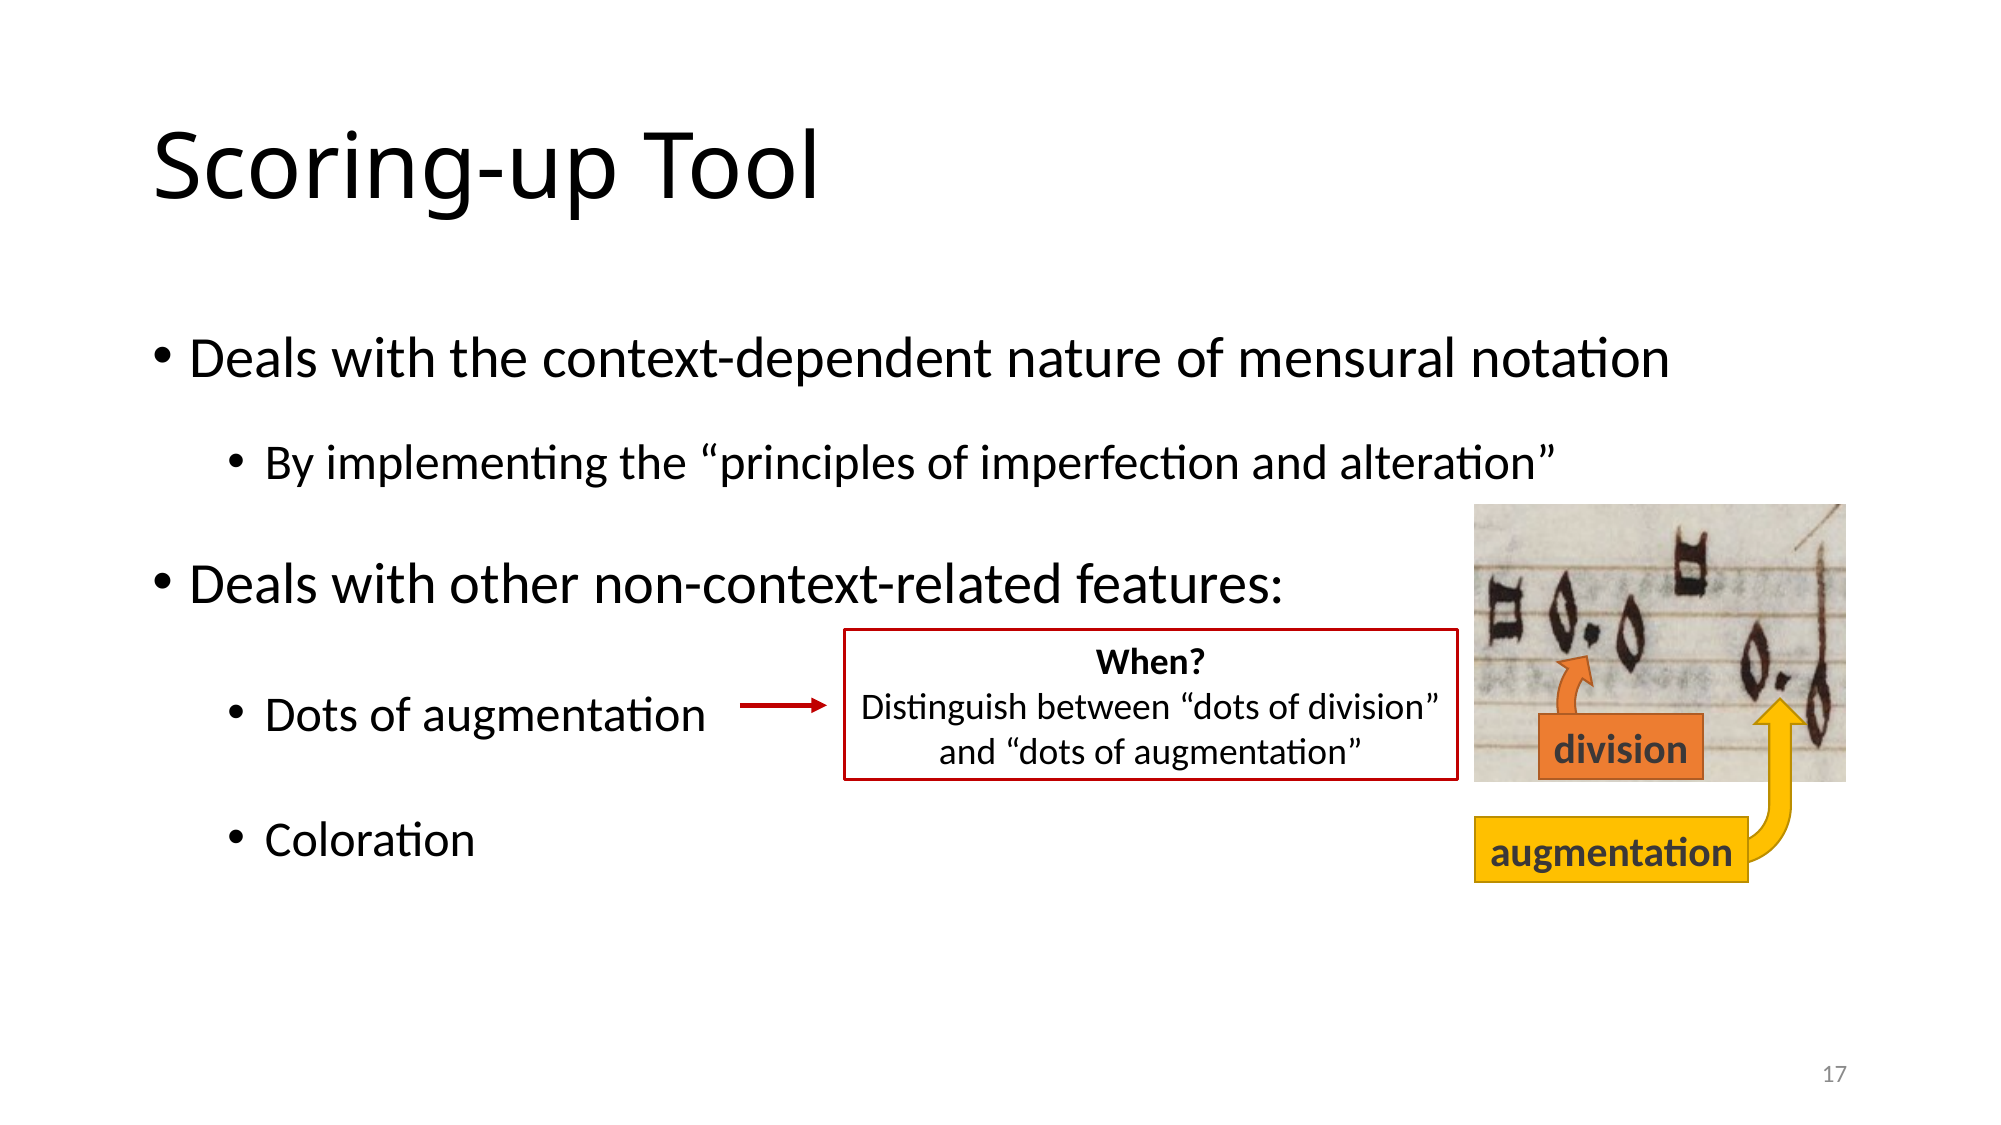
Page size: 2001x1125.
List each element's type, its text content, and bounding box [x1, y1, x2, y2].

picture [1473, 504, 1846, 782]
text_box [1473, 698, 1806, 883]
slide_number 17 [1412, 1042, 1863, 1103]
list Deals with the context-dependent nature of mensural notation By implementing the “principles of imperfection and alteration” Deals with other non-context-related features: Dots of augmentation Coloration [137, 277, 1863, 1014]
title Scoring-up Tool [137, 59, 1863, 277]
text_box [1538, 665, 1705, 780]
text_box When? Distinguish between “dots of division” and “dots of augmentation” [844, 629, 1458, 780]
